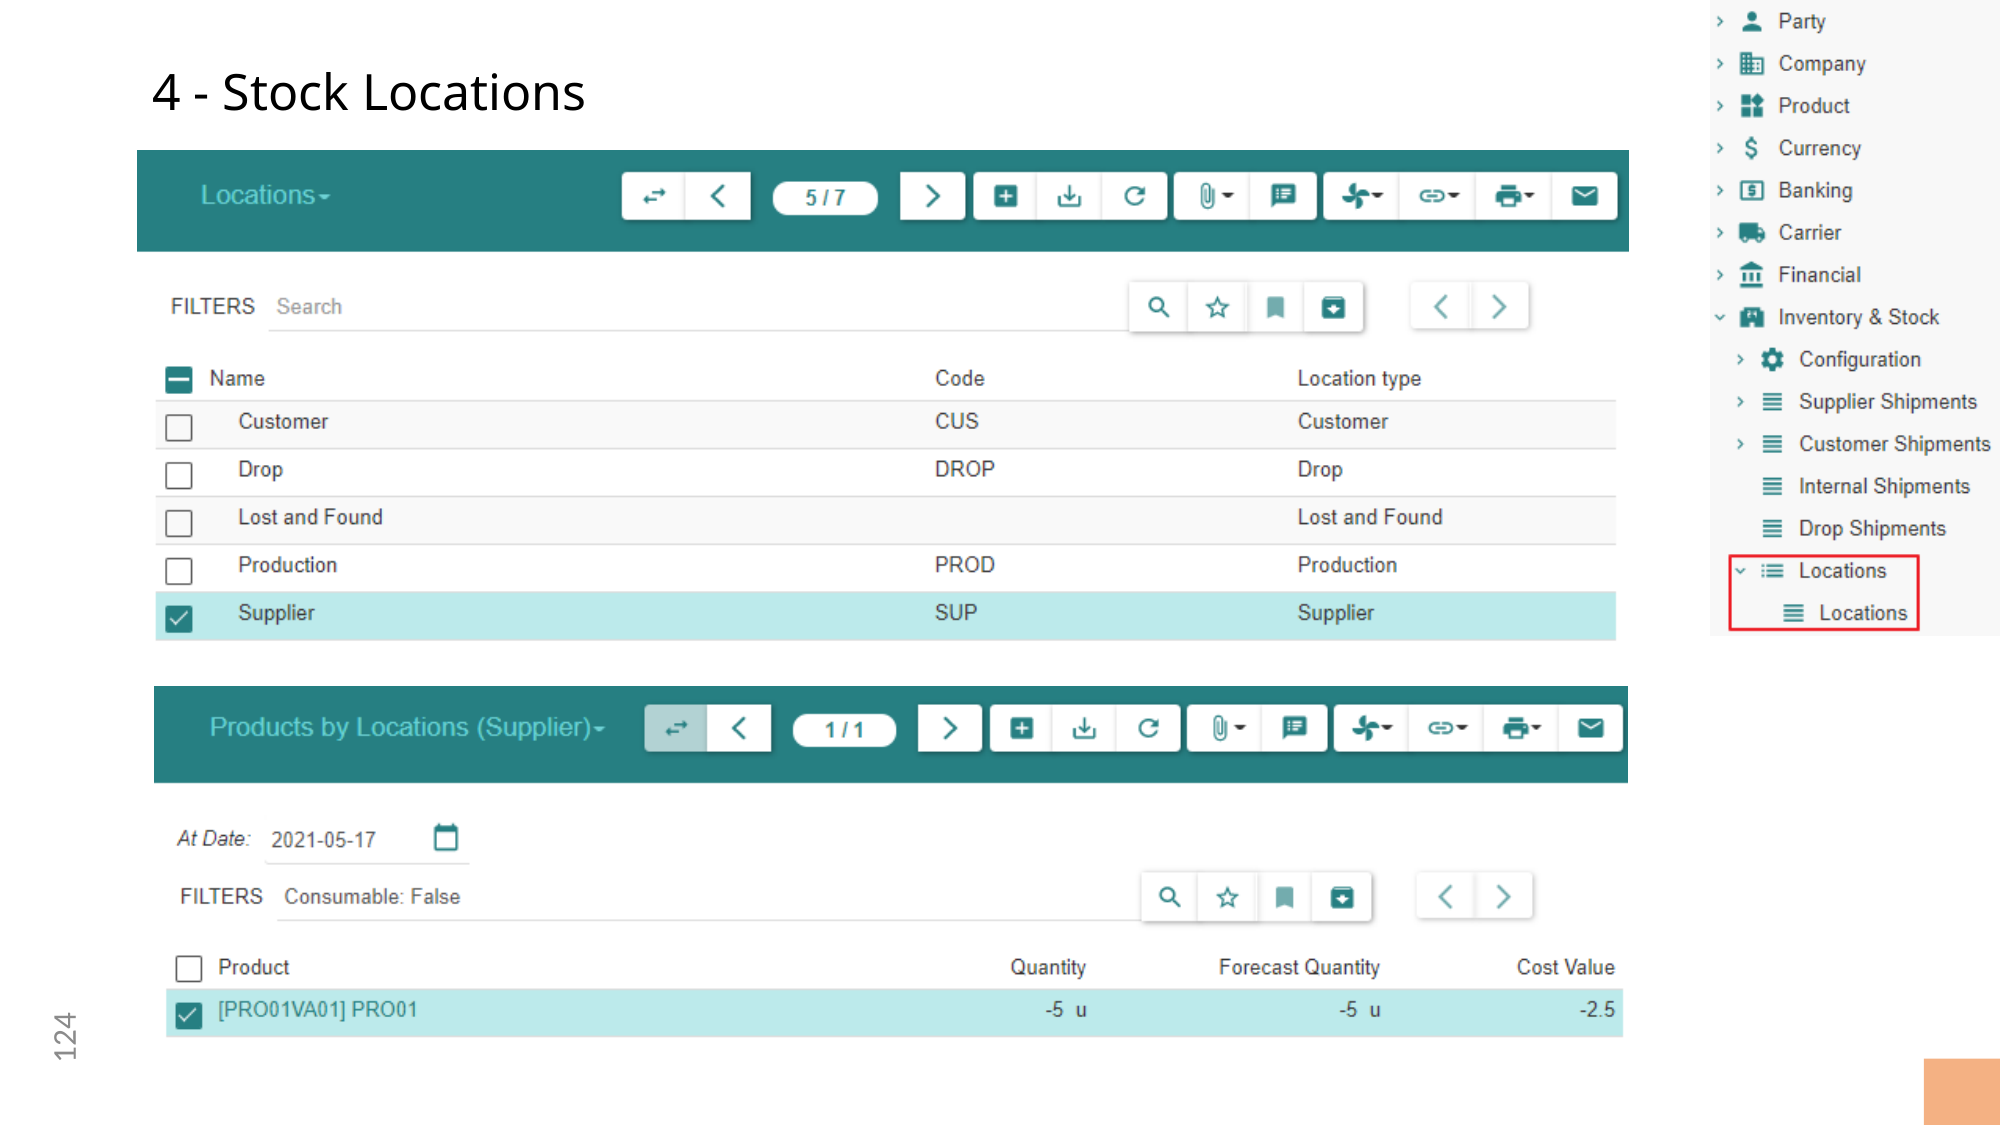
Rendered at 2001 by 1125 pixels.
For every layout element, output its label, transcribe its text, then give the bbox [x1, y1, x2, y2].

title 4 - Stock Locations [137, 59, 1710, 136]
picture [154, 686, 1628, 1039]
slide_number 124 [32, 969, 93, 1108]
text_box [1923, 1058, 2000, 1125]
picture [1710, 0, 2000, 636]
picture [137, 150, 1629, 649]
